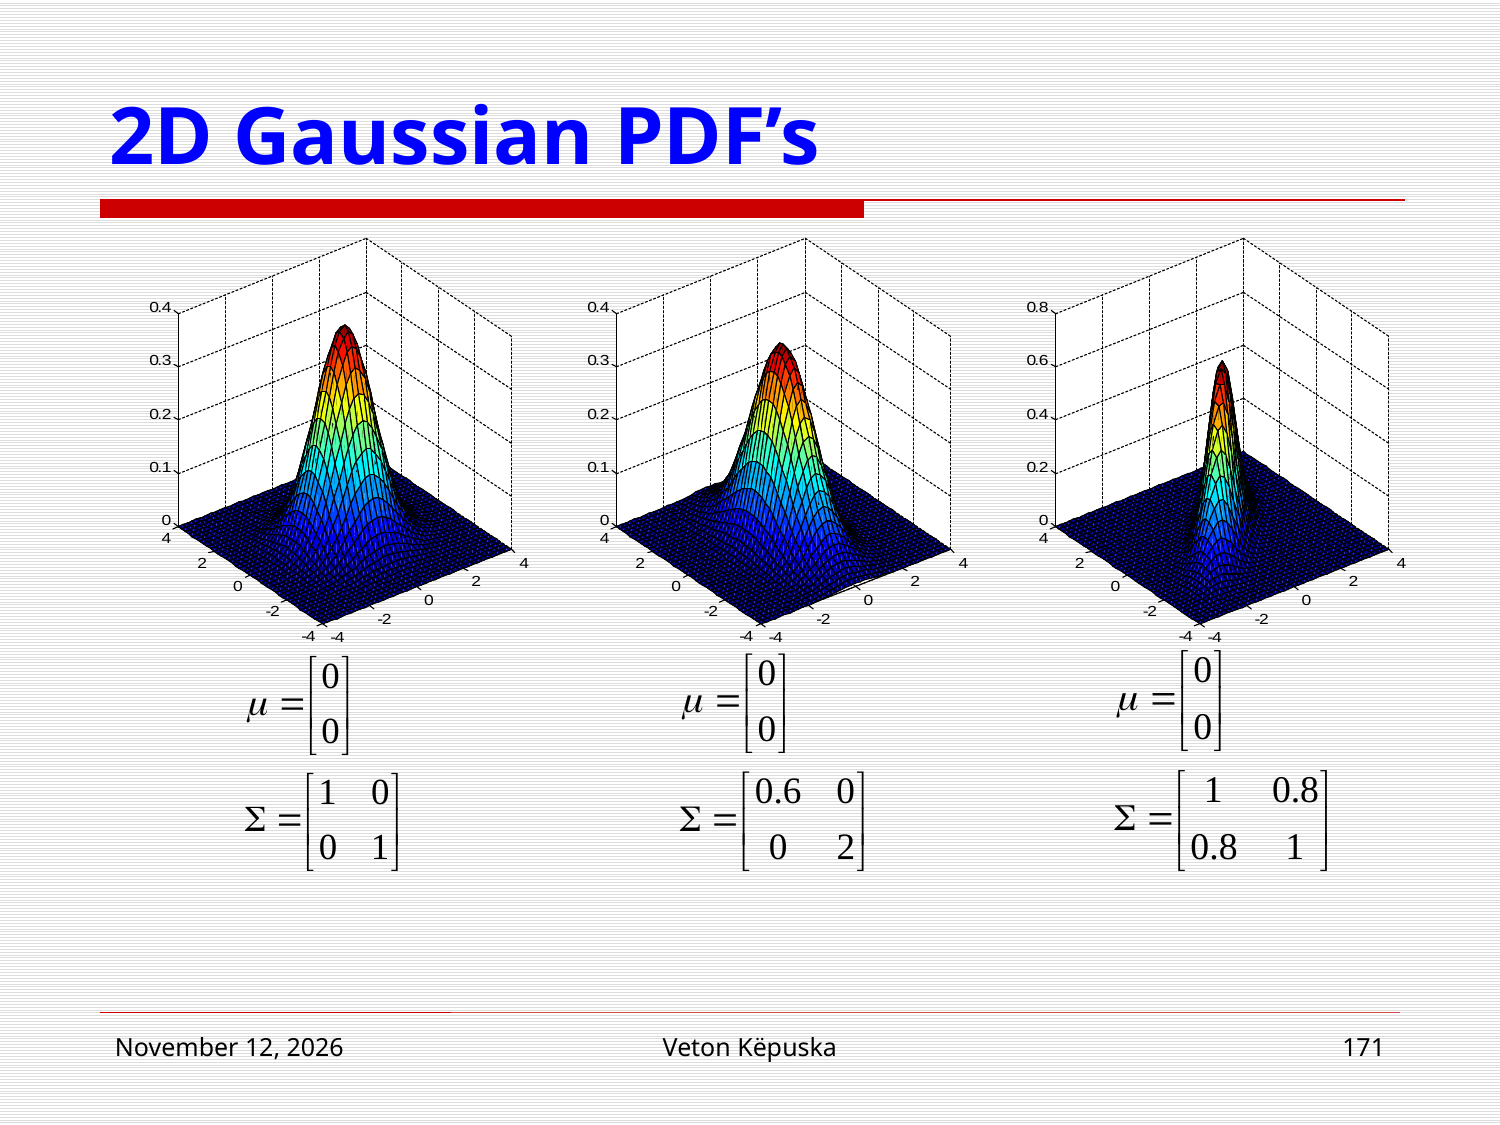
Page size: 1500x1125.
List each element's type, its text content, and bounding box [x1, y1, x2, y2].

slide_number 171 [1074, 1024, 1401, 1103]
title 2D Gaussian PDF’s [93, 49, 1407, 188]
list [1108, 644, 1343, 878]
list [239, 650, 412, 878]
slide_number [99, 1024, 426, 1103]
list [0, 203, 1500, 677]
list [674, 647, 877, 878]
footer Veton Këpuska [512, 1024, 988, 1103]
